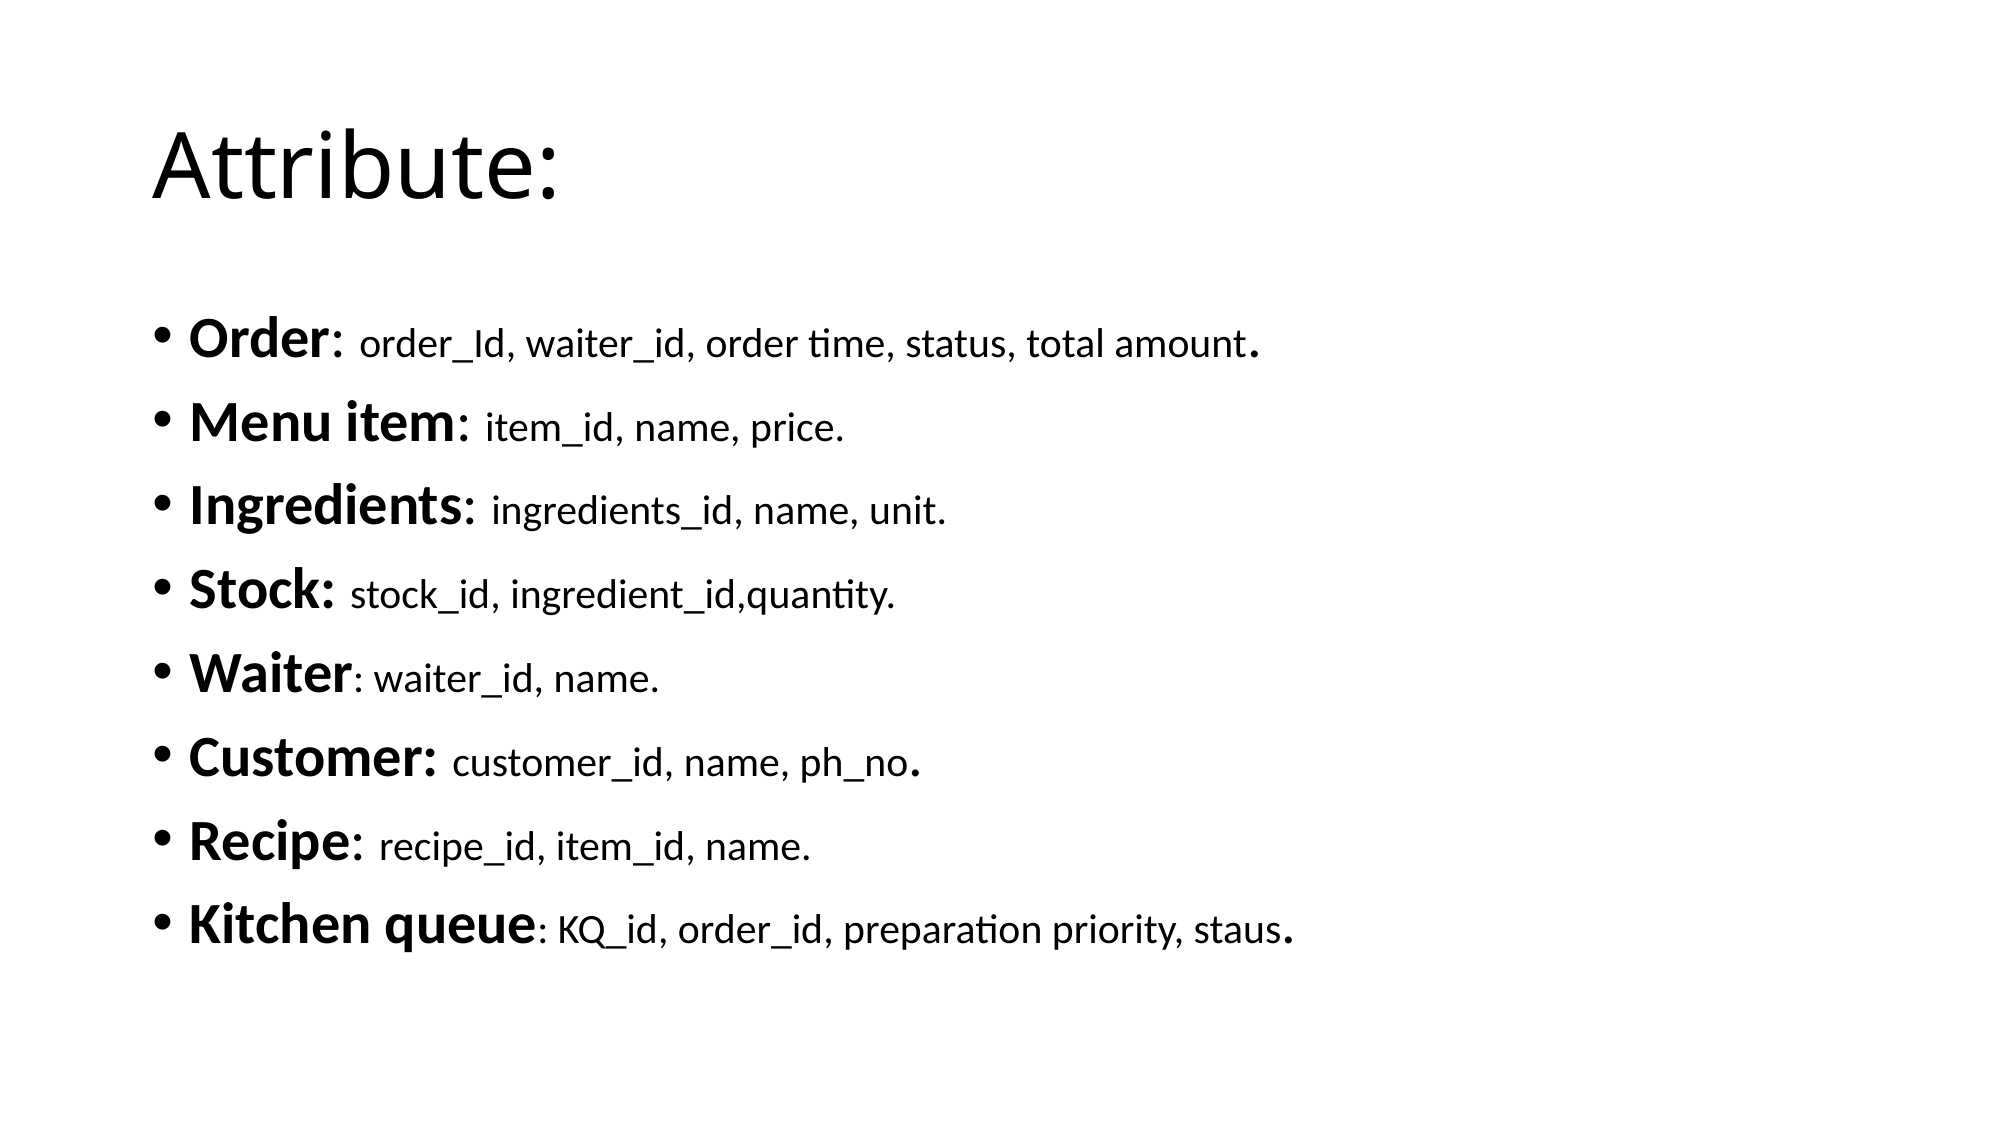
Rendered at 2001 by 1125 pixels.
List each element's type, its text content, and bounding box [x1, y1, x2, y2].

title Attribute: [137, 59, 1863, 278]
list Order: order_Id, waiter_id, order time, status, total amount. Menu item: item_id, name, price. Ingredients: ingredients_id, name, unit. Stock: stock_id, ingredient_id,quantity. Waiter: waiter_id, name. Customer: customer_id, name, ph_no. Recipe: recipe_id, item_id, name. Kitchen queue: KQ_id, order_id, preparation priority, staus. [137, 299, 1863, 1014]
